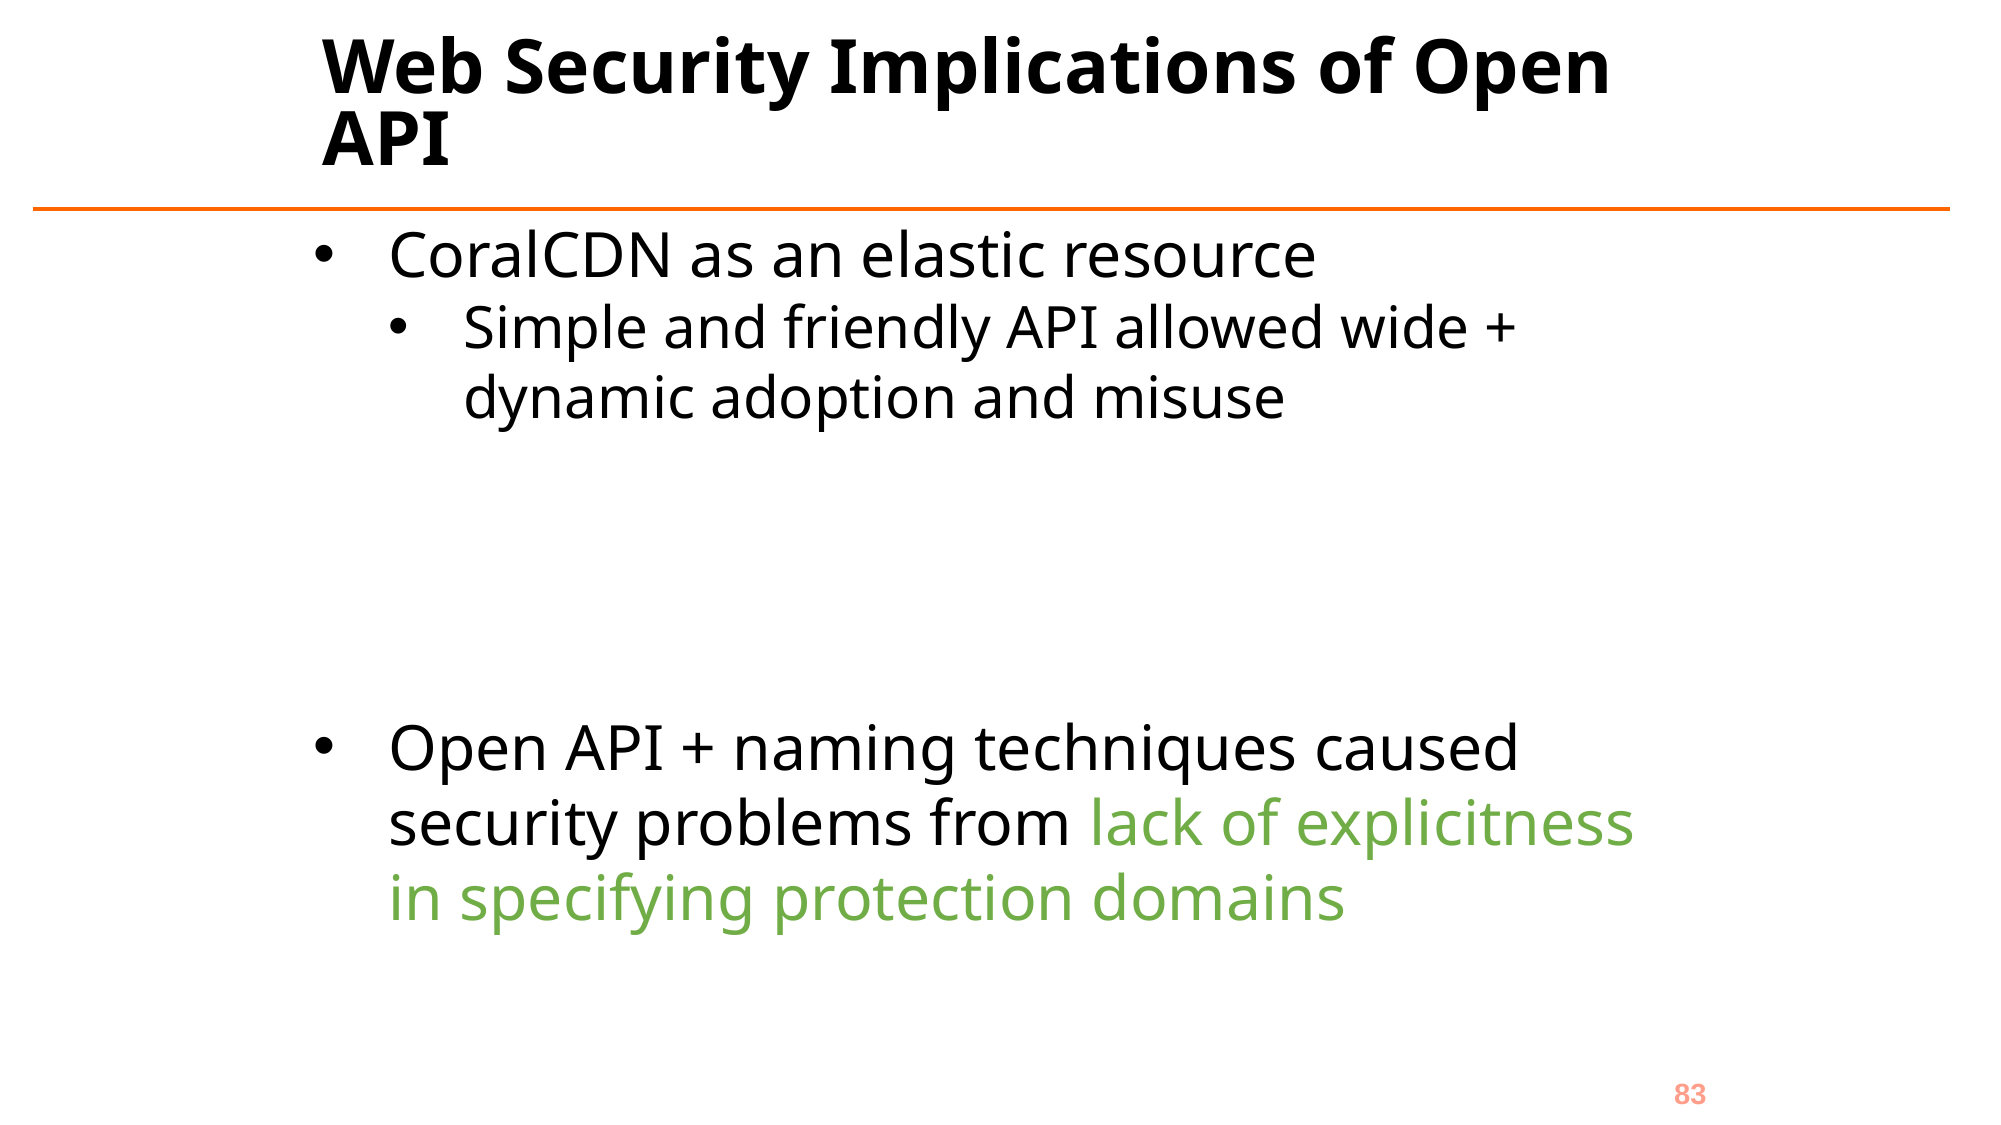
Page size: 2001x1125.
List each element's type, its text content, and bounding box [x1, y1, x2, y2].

title Web Security Implications of Open API [307, 12, 1750, 188]
list CoralCDN as an elastic resource Simple and friendly API allowed wide + dynamic adoption and misuse Open API + naming techniques caused security problems from lack of explicitness in specifying protection domains [307, 209, 1713, 1110]
